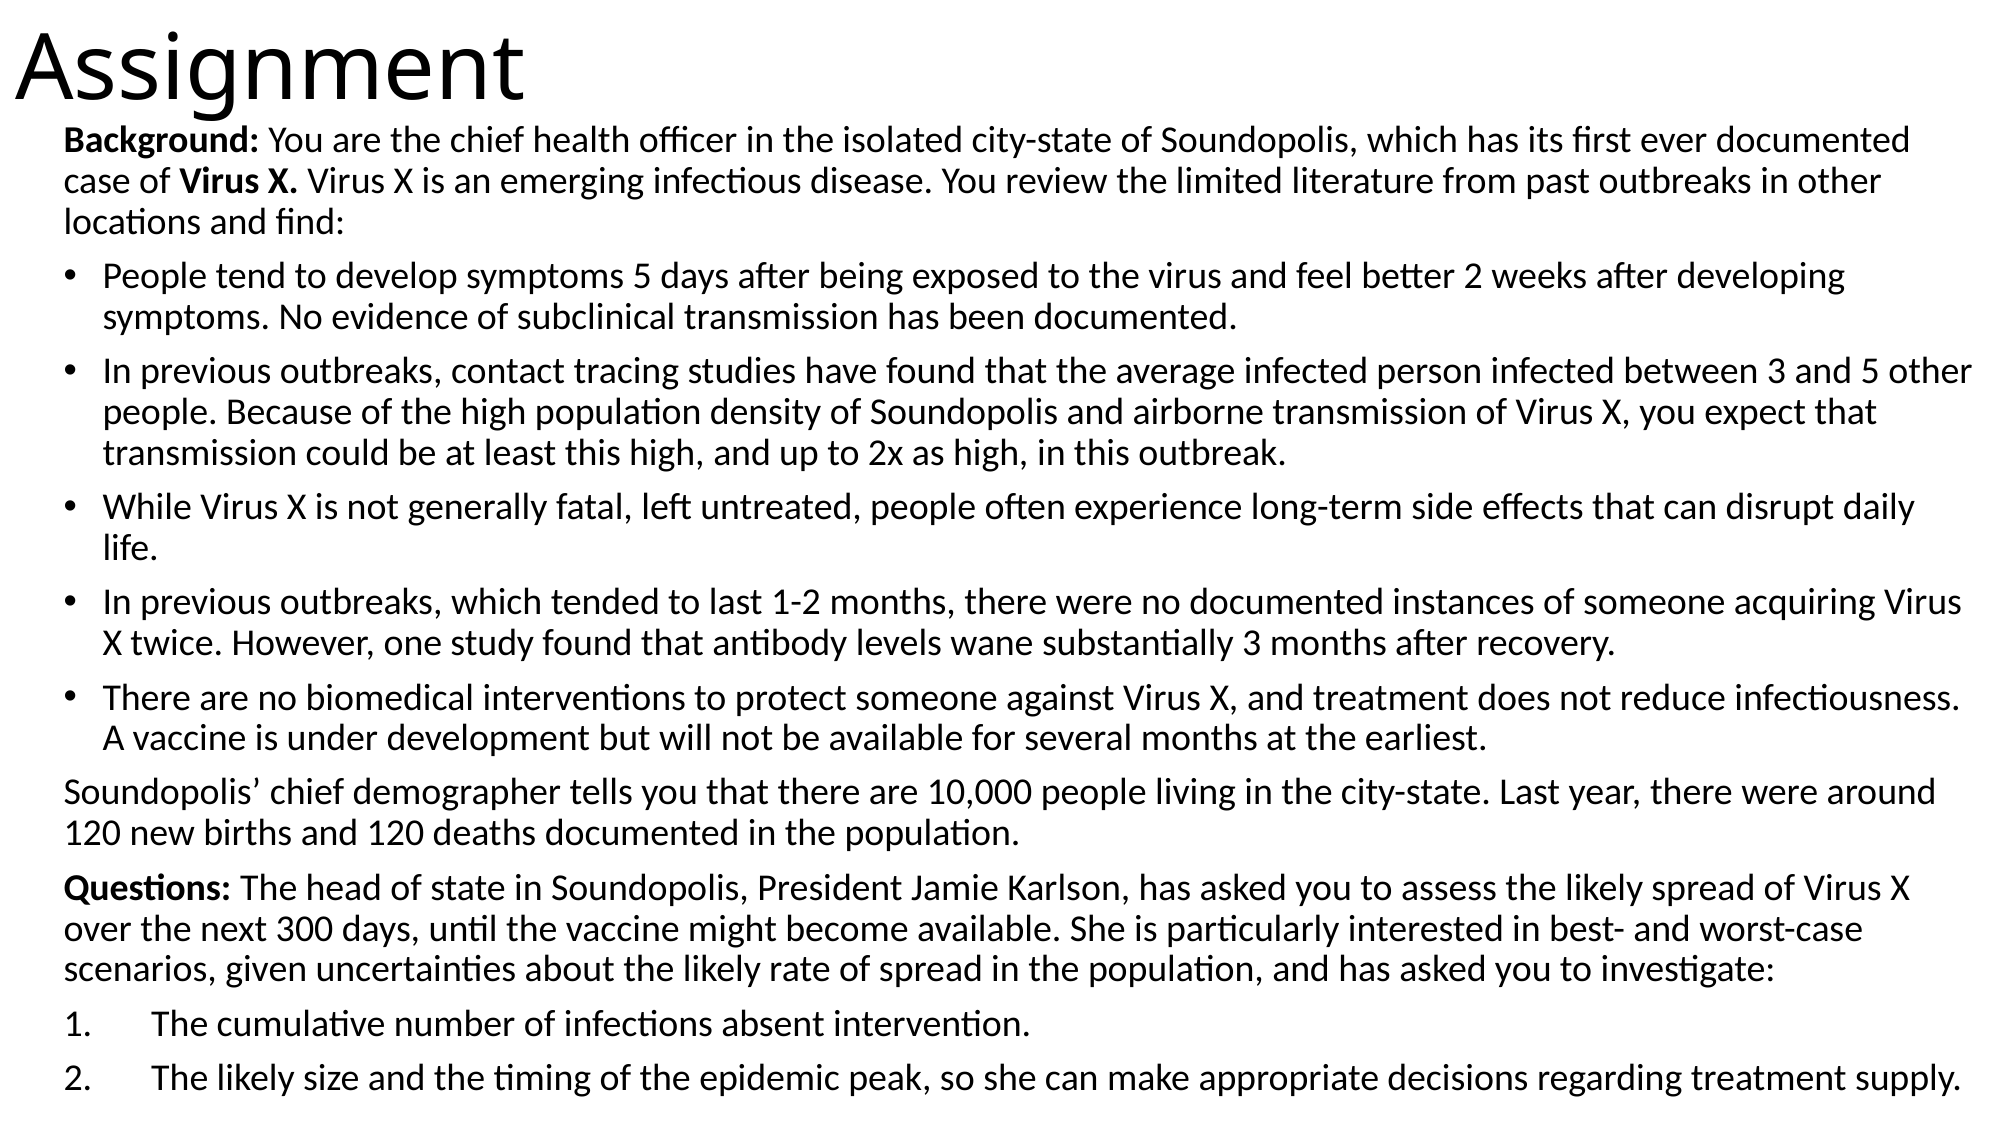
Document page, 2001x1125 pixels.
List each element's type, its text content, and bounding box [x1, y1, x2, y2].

list Background: You are the chief health officer in the isolated city-state of Soundopolis, which has its first ever documented case of Virus X. Virus X is an emerging infectious disease. You review the limited literature from past outbreaks in other locations and find: People tend to develop symptoms 5 days after being exposed to the virus and feel better 2 weeks after developing symptoms. No evidence of subclinical transmission has been documented. In previous outbreaks, contact tracing studies have found that the average infected person infected between 3 and 5 other people. Because of the high population density of Soundopolis and airborne transmission of Virus X, you expect that transmission could be at least this high, and up to 2x as high, in this outbreak. While Virus X is not generally fatal, left untreated, people often experience long-term side effects that can disrupt daily life. In previous outbreaks, which tended to last 1-2 months, there were no documented instances of someone acquiring Virus X twice. However, one study found that antibody levels wane substantially 3 months after recovery. There are no biomedical interventions to protect someone against Virus X, and treatment does not reduce infectiousness. A vaccine is under development but will not be available for several months at the earliest. Soundopolis’ chief demographer tells you that there are 10,000 people living in the city-state. Last year, there were around 120 new births and 120 deaths documented in the population. Questions: The head of state in Soundopolis, President Jamie Karlson, has asked you to assess the likely spread of Virus X over the next 300 days, until the vaccine might become available. She is particularly interested in best- and worst-case scenarios, given uncertainties about the likely rate of spread in the population, and has asked you to investigate: The cumulative number of infections absent intervention. The likely size and the timing of the epidemic peak, so she can make appropriate decisions regarding treatment supply. [48, 112, 1991, 1125]
title Assignment [0, 0, 1725, 179]
